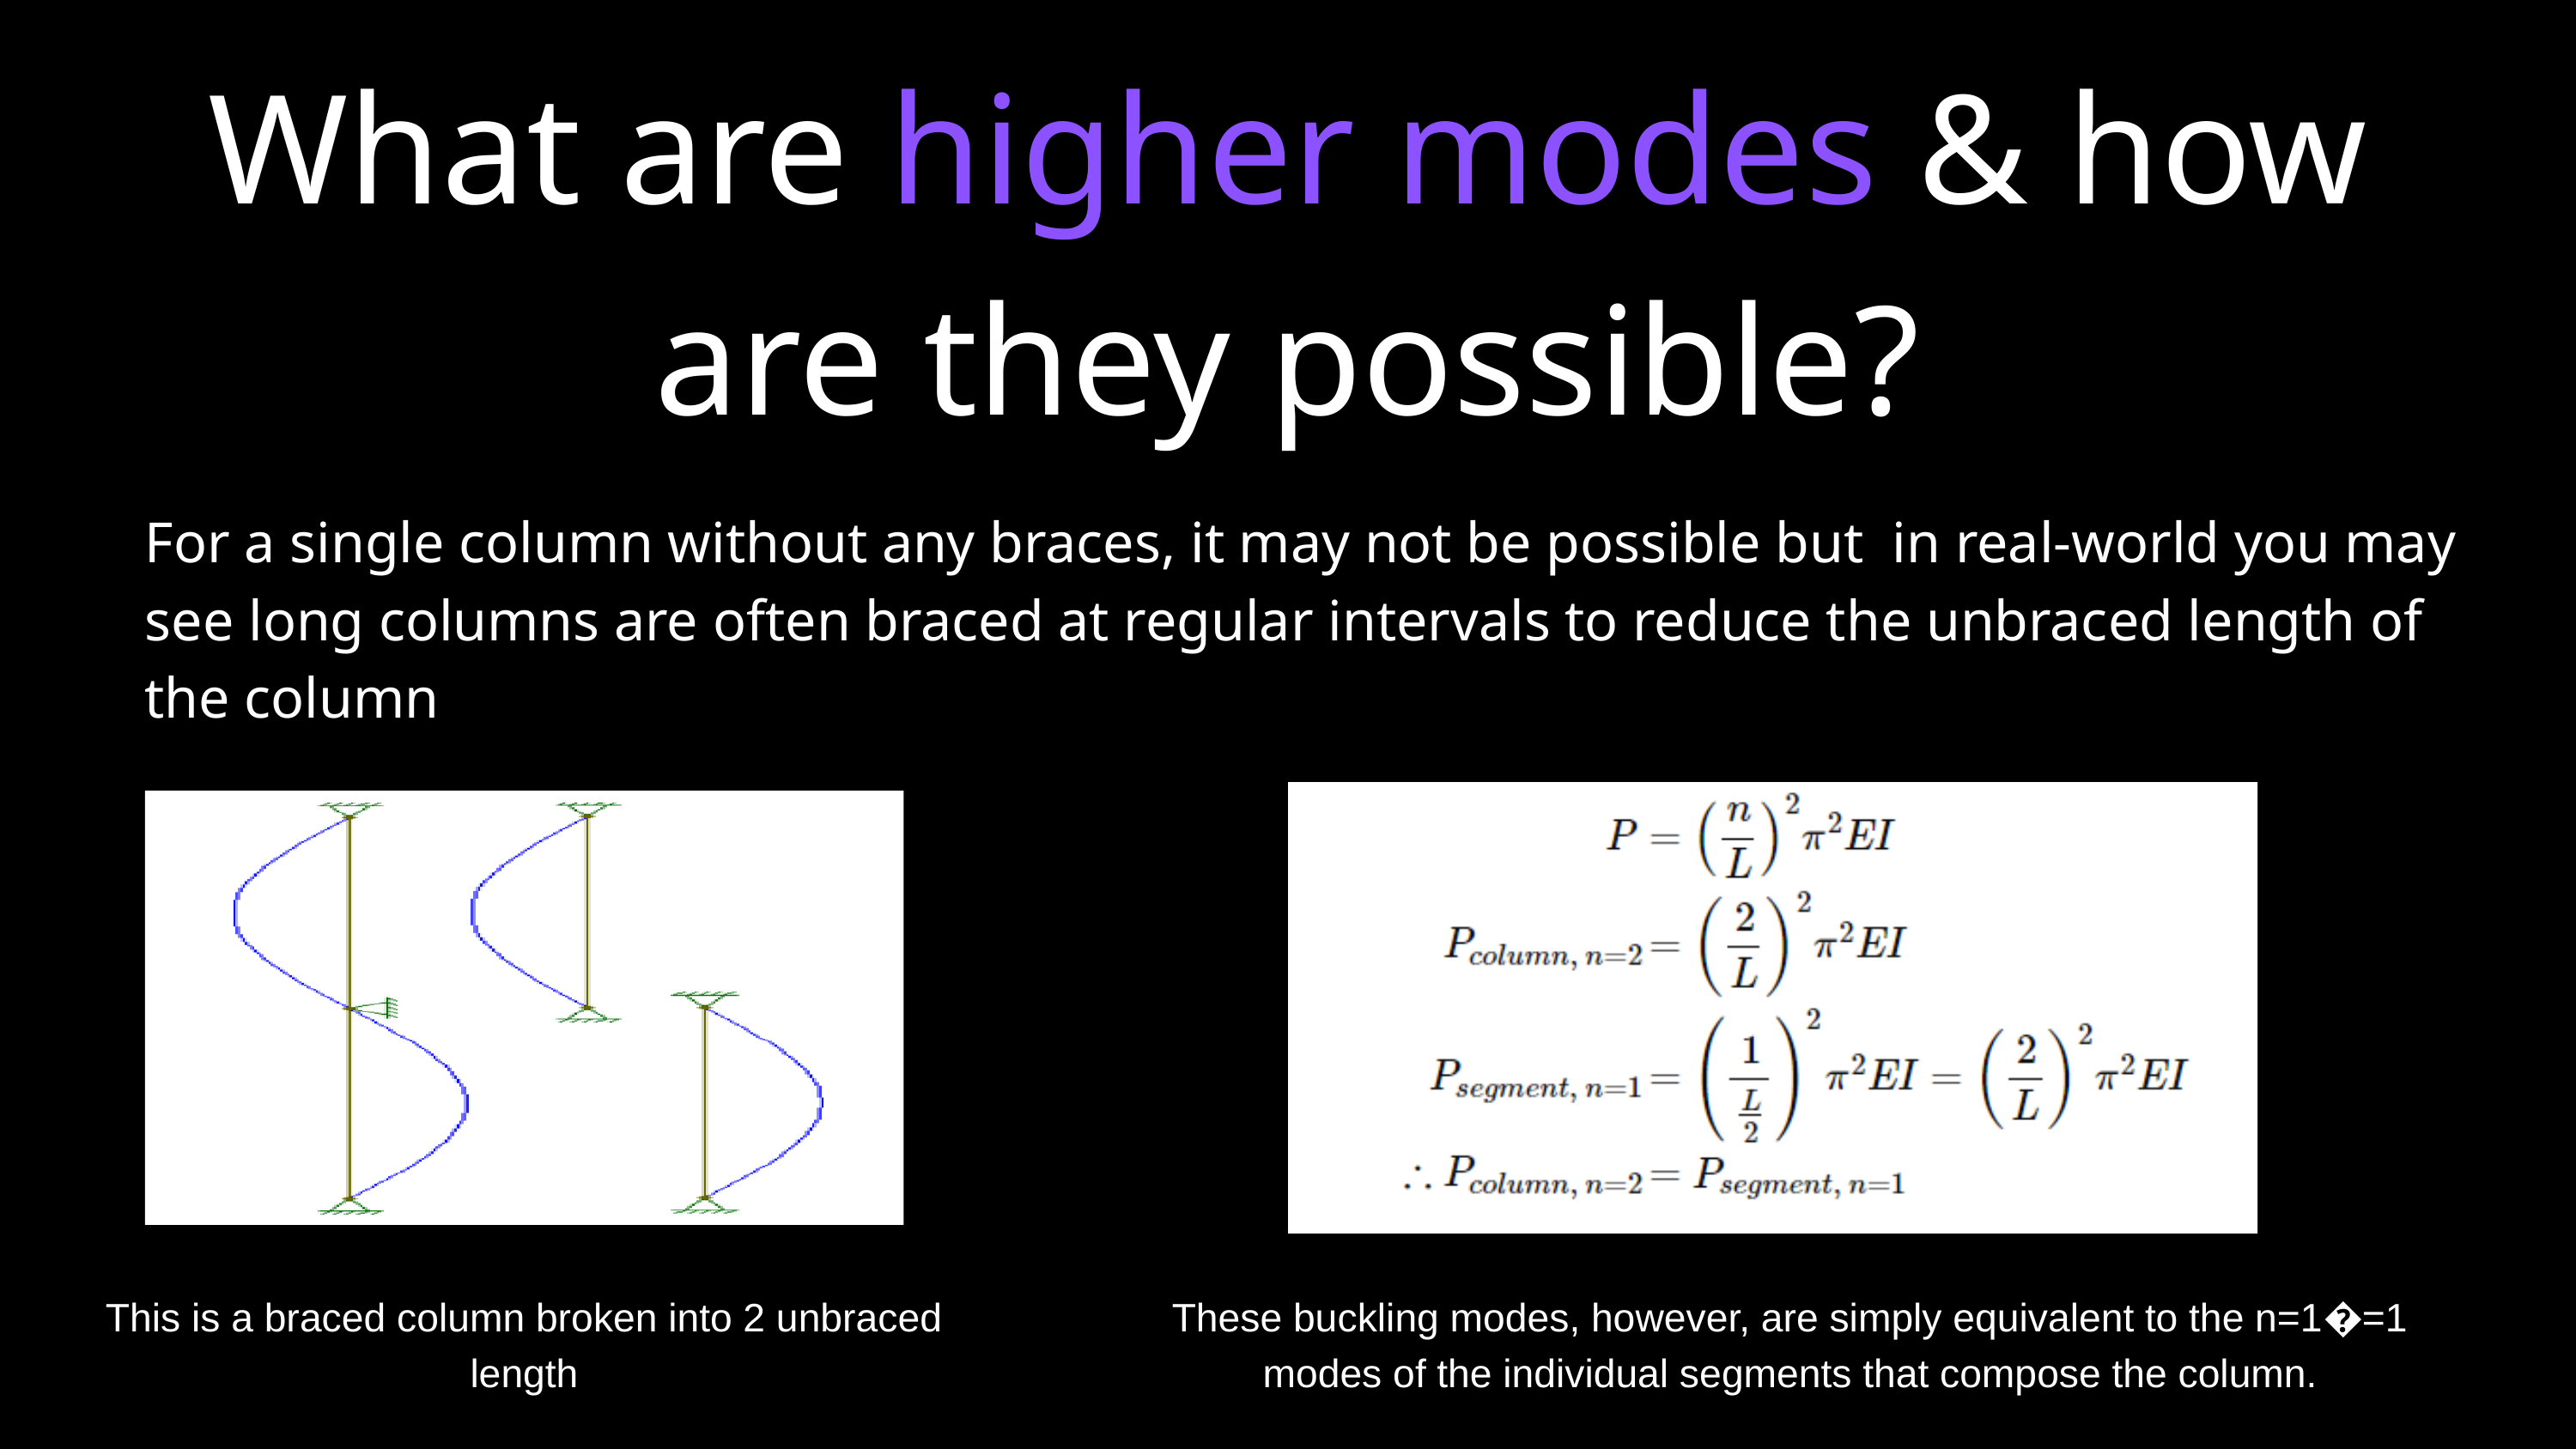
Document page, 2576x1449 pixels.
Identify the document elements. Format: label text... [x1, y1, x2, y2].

text_box For a single column without any braces, it may not be possible but in real-world you may see long columns are often braced at regular intervals to reduce the unbraced length of the column [144, 495, 2464, 730]
text_box [144, 791, 904, 1226]
text_box What are higher modes & how are they possible? [82, 22, 2494, 446]
text_box This is a braced column broken into 2 unbraced length [78, 1283, 970, 1396]
text_box These buckling modes, however, are simply equivalent to the n=1�=1 modes of the individual segments that compose the column. [1149, 1283, 2432, 1396]
text_box [1288, 782, 2258, 1234]
